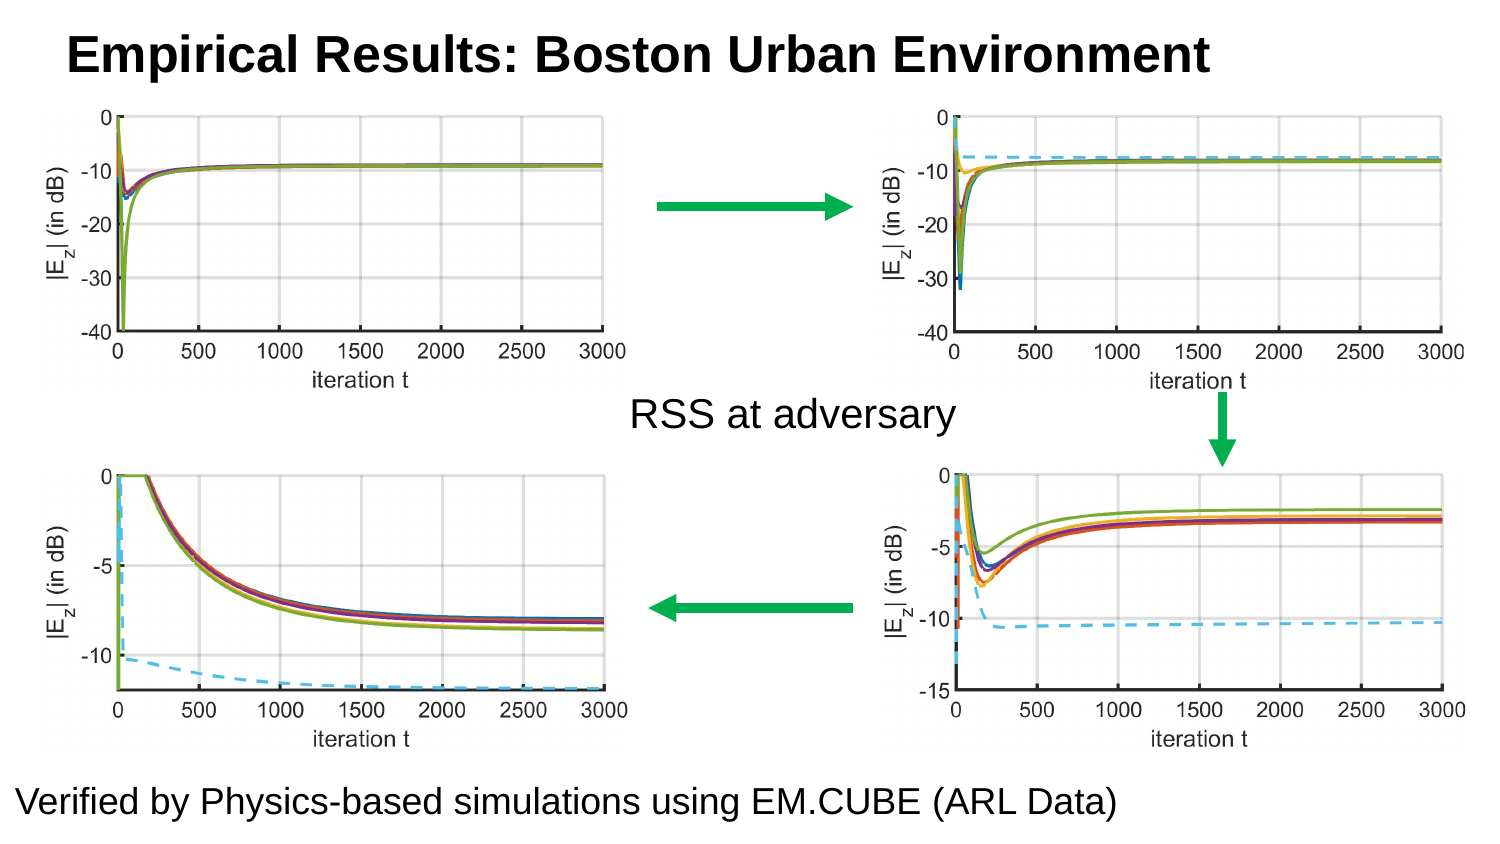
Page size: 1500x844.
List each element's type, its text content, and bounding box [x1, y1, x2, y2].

picture [35, 467, 628, 753]
picture [36, 108, 628, 393]
text_box Empirical Results: Boston Urban Environment [51, 12, 1488, 78]
picture [873, 467, 1466, 753]
picture [872, 108, 1464, 394]
text_box RSS at adversary [614, 379, 978, 445]
text_box Verified by Physics-based simulations using EM.CUBE (ARL Data) [0, 769, 1351, 830]
